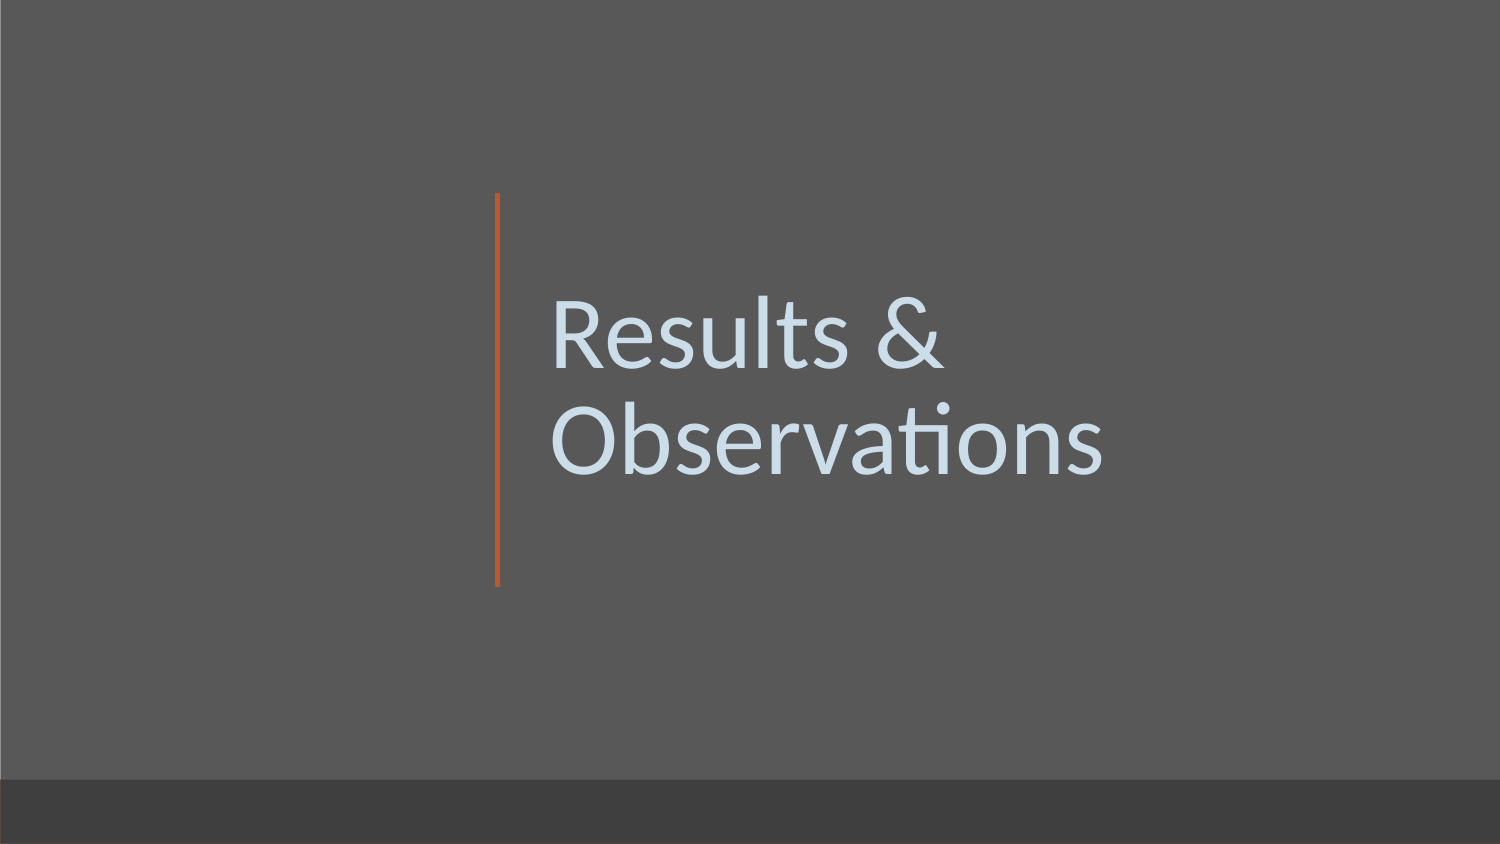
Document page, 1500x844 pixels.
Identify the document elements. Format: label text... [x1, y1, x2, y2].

text_box [0, 779, 1500, 844]
text_box [0, 0, 1500, 779]
title Results & Observations [535, 79, 1418, 701]
